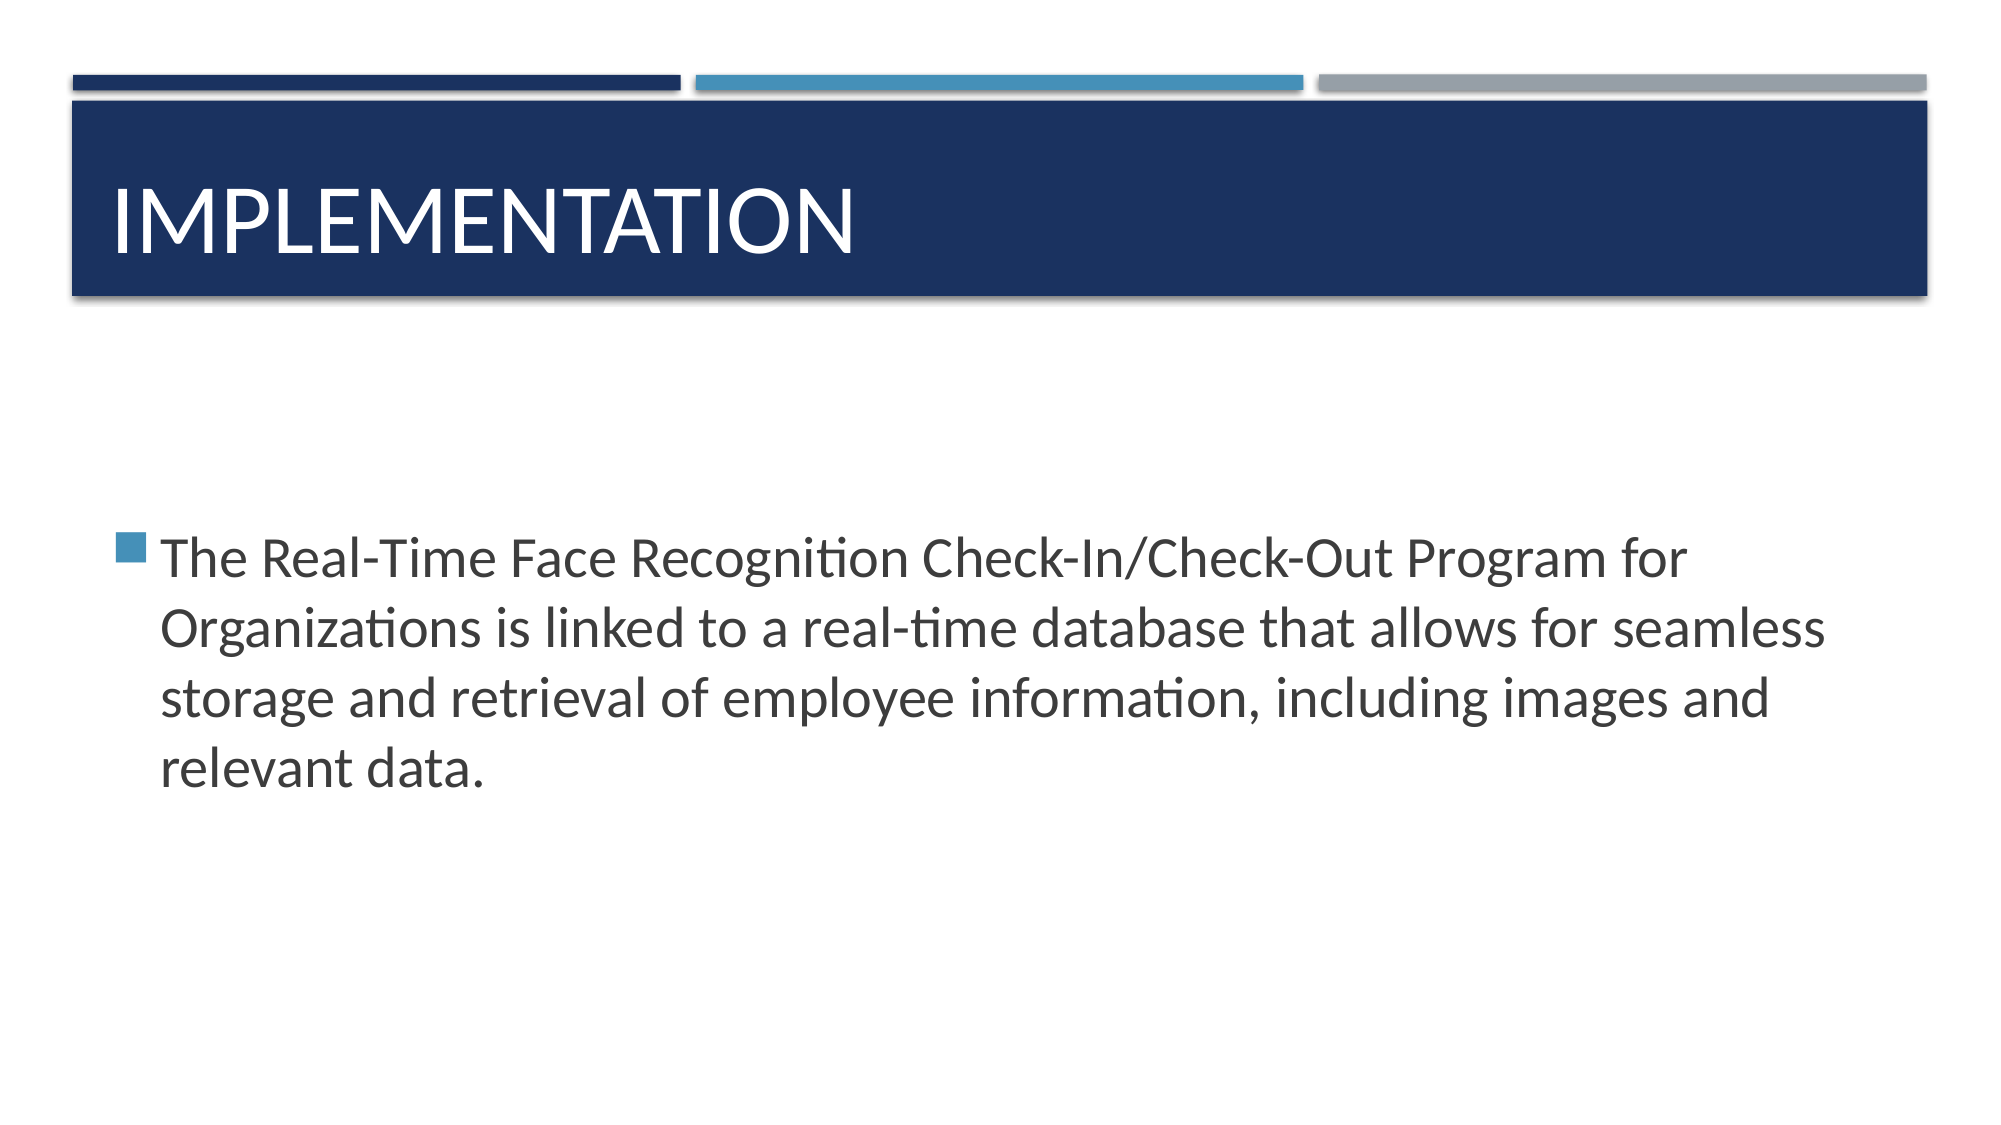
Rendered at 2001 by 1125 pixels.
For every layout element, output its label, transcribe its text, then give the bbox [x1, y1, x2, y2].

list The Real-Time Face Recognition Check-In/Check-Out Program for Organizations is linked to a real-time database that allows for seamless storage and retrieval of employee information, including images and relevant data. [95, 357, 1905, 962]
title Implementation [95, 115, 1905, 282]
